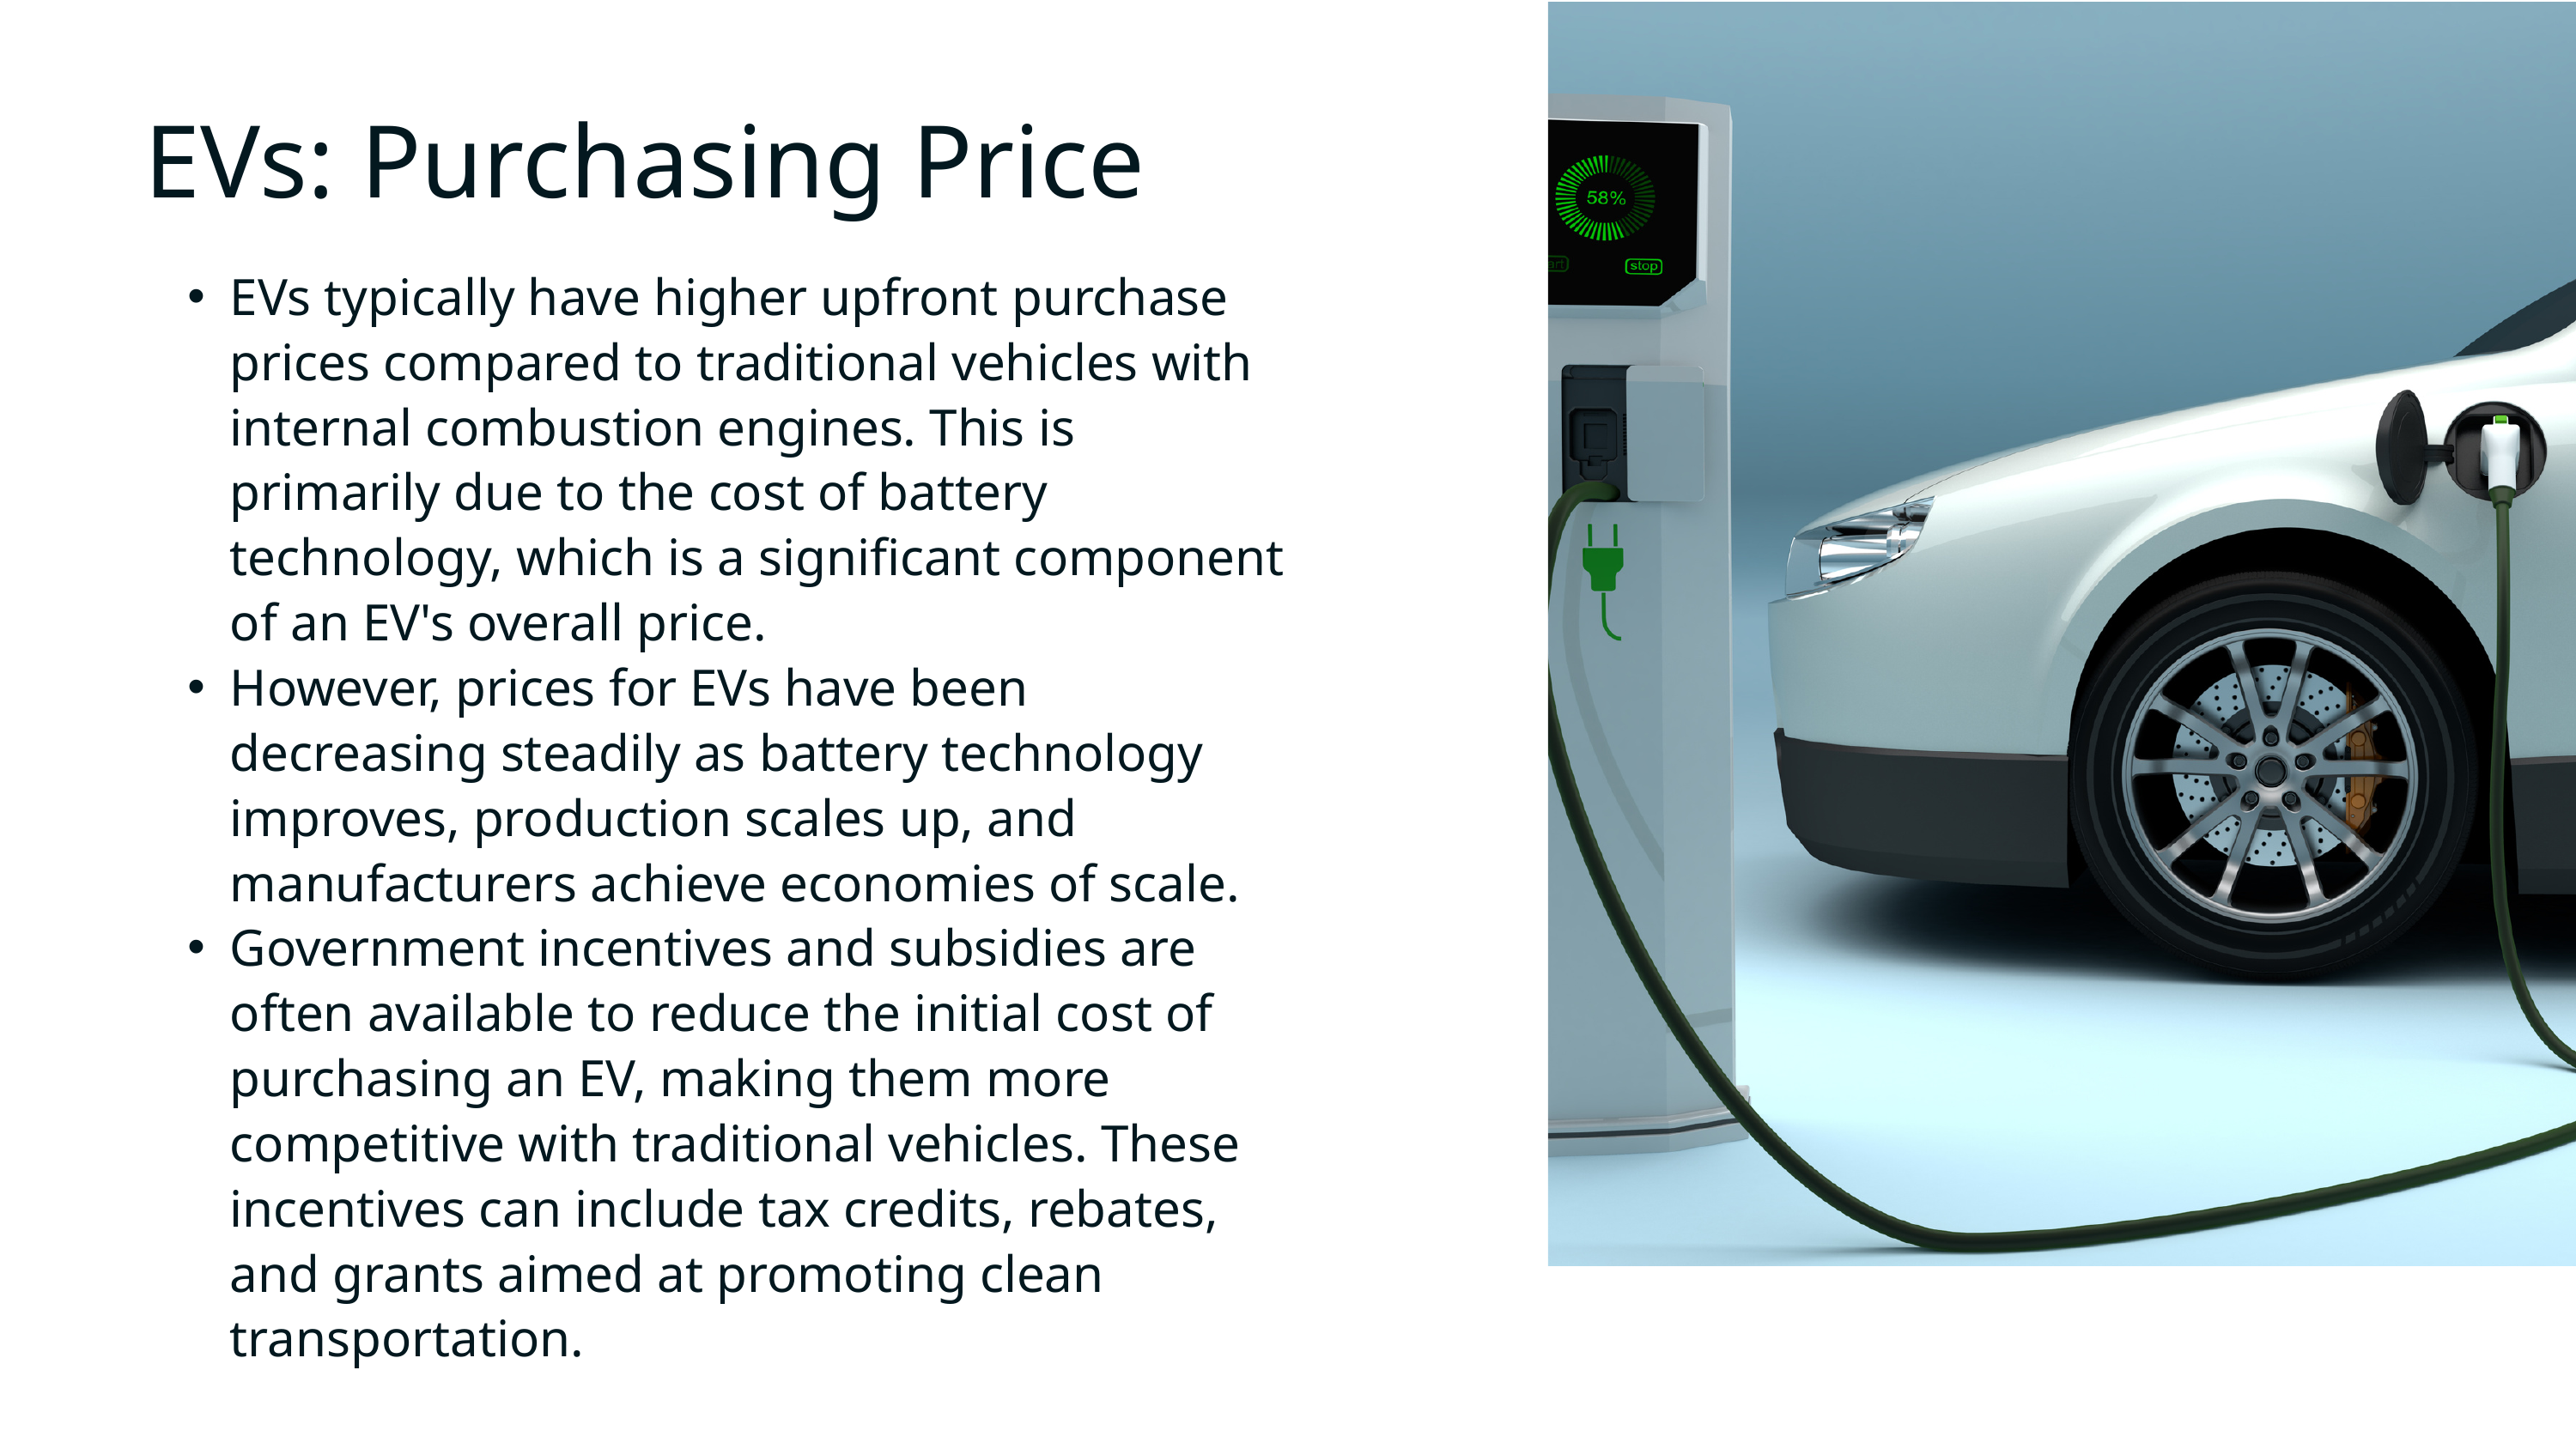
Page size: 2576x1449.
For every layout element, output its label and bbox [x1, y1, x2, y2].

text_box [144, 93, 1293, 1449]
text_box [1547, 2, 2576, 1266]
